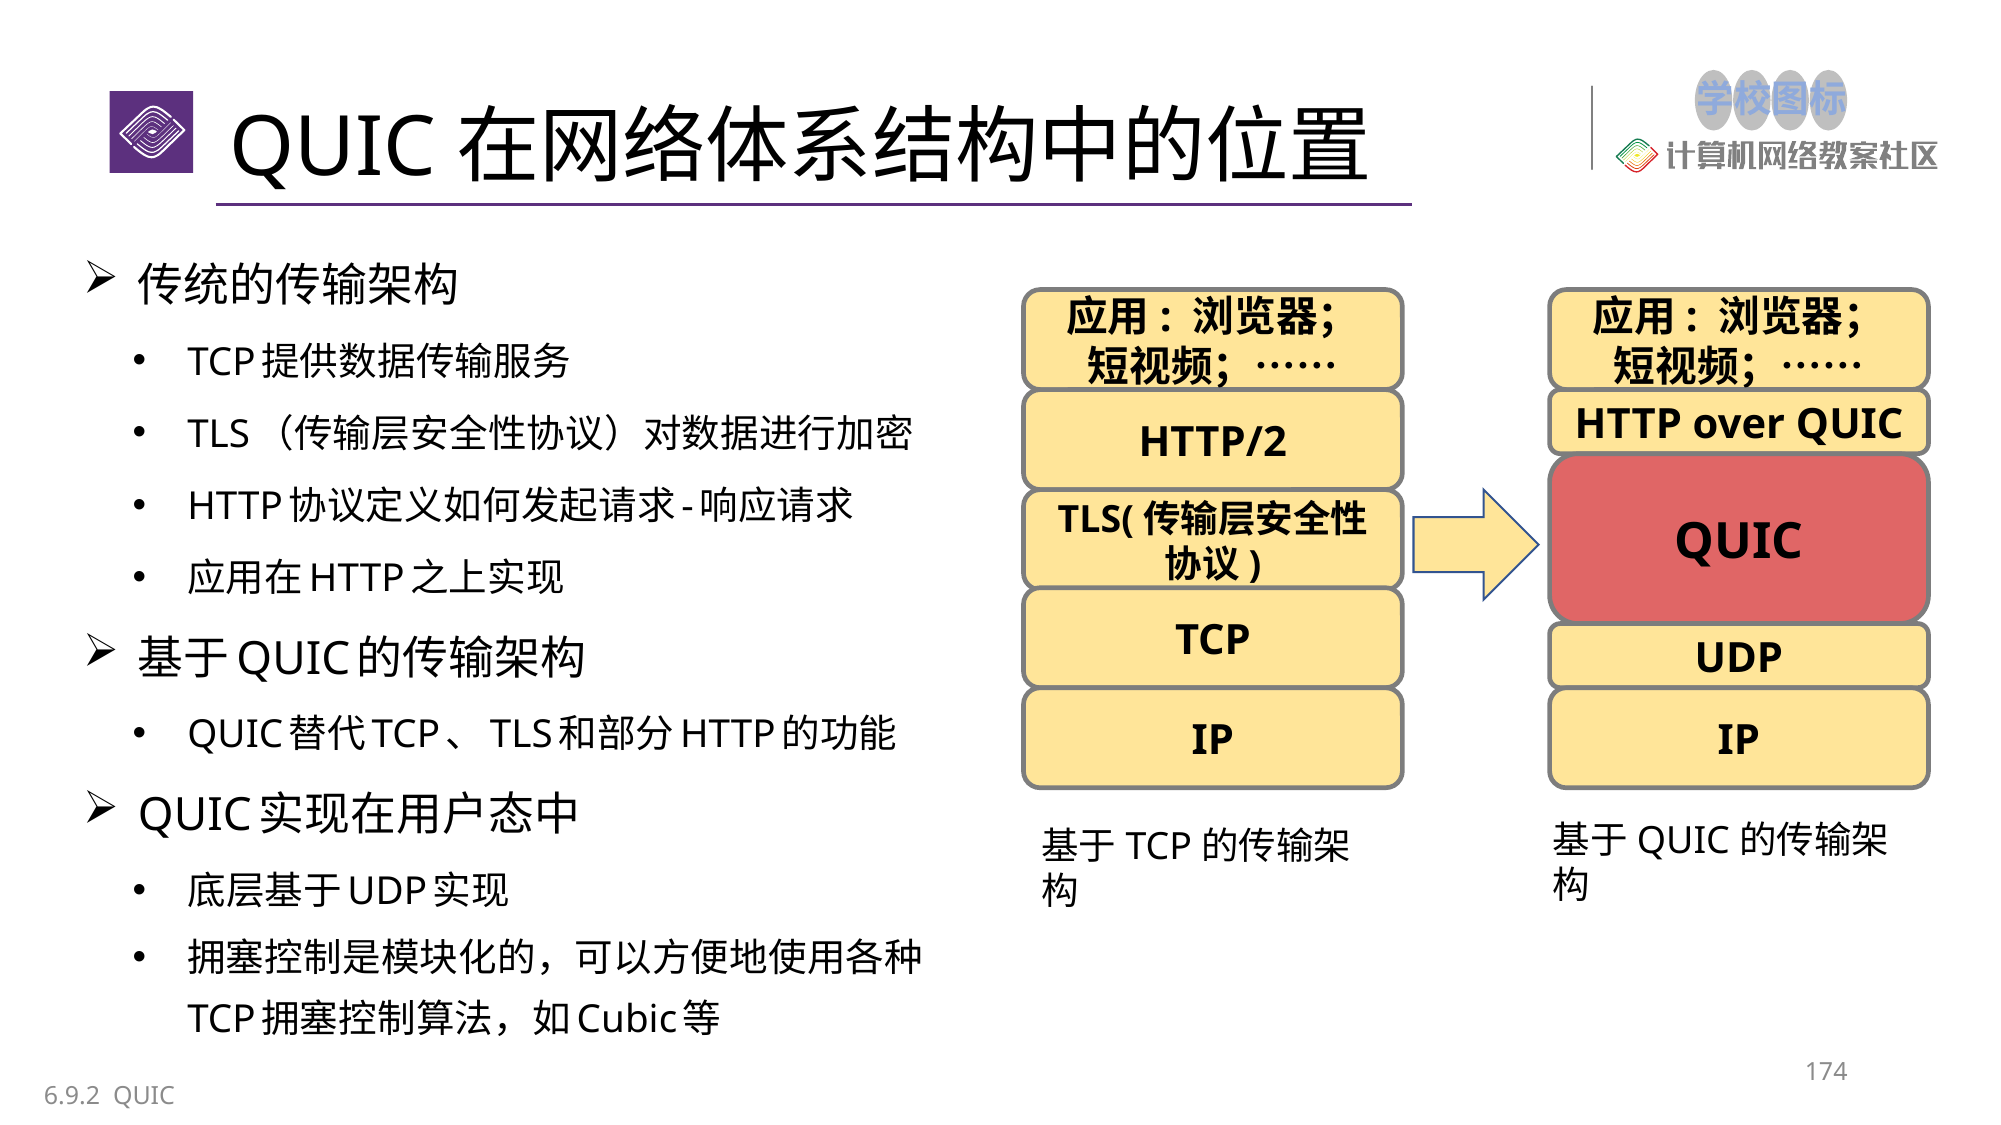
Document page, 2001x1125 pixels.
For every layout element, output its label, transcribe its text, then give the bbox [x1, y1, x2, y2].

slide_number 174 [1412, 1042, 1863, 1103]
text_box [1023, 289, 1929, 875]
list 传统的传输架构 TCP提供数据传输服务 TLS（传输层安全性协议）对数据进行加密 HTTP协议定义如何发起请求-响应请求 应用在HTTP之上实现 基于QUIC的传输架构 QUIC替代TCP、TLS和部分HTTP的功能 QUIC实现在用户态中 底层基于UDP实现 拥塞控制是模块化的，可以方便地使用各种TCP拥塞控制算法，如Cubic等 [68, 225, 1013, 1065]
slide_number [29, 1064, 479, 1125]
title QUIC在网络体系结构中的位置 [214, 59, 1564, 205]
